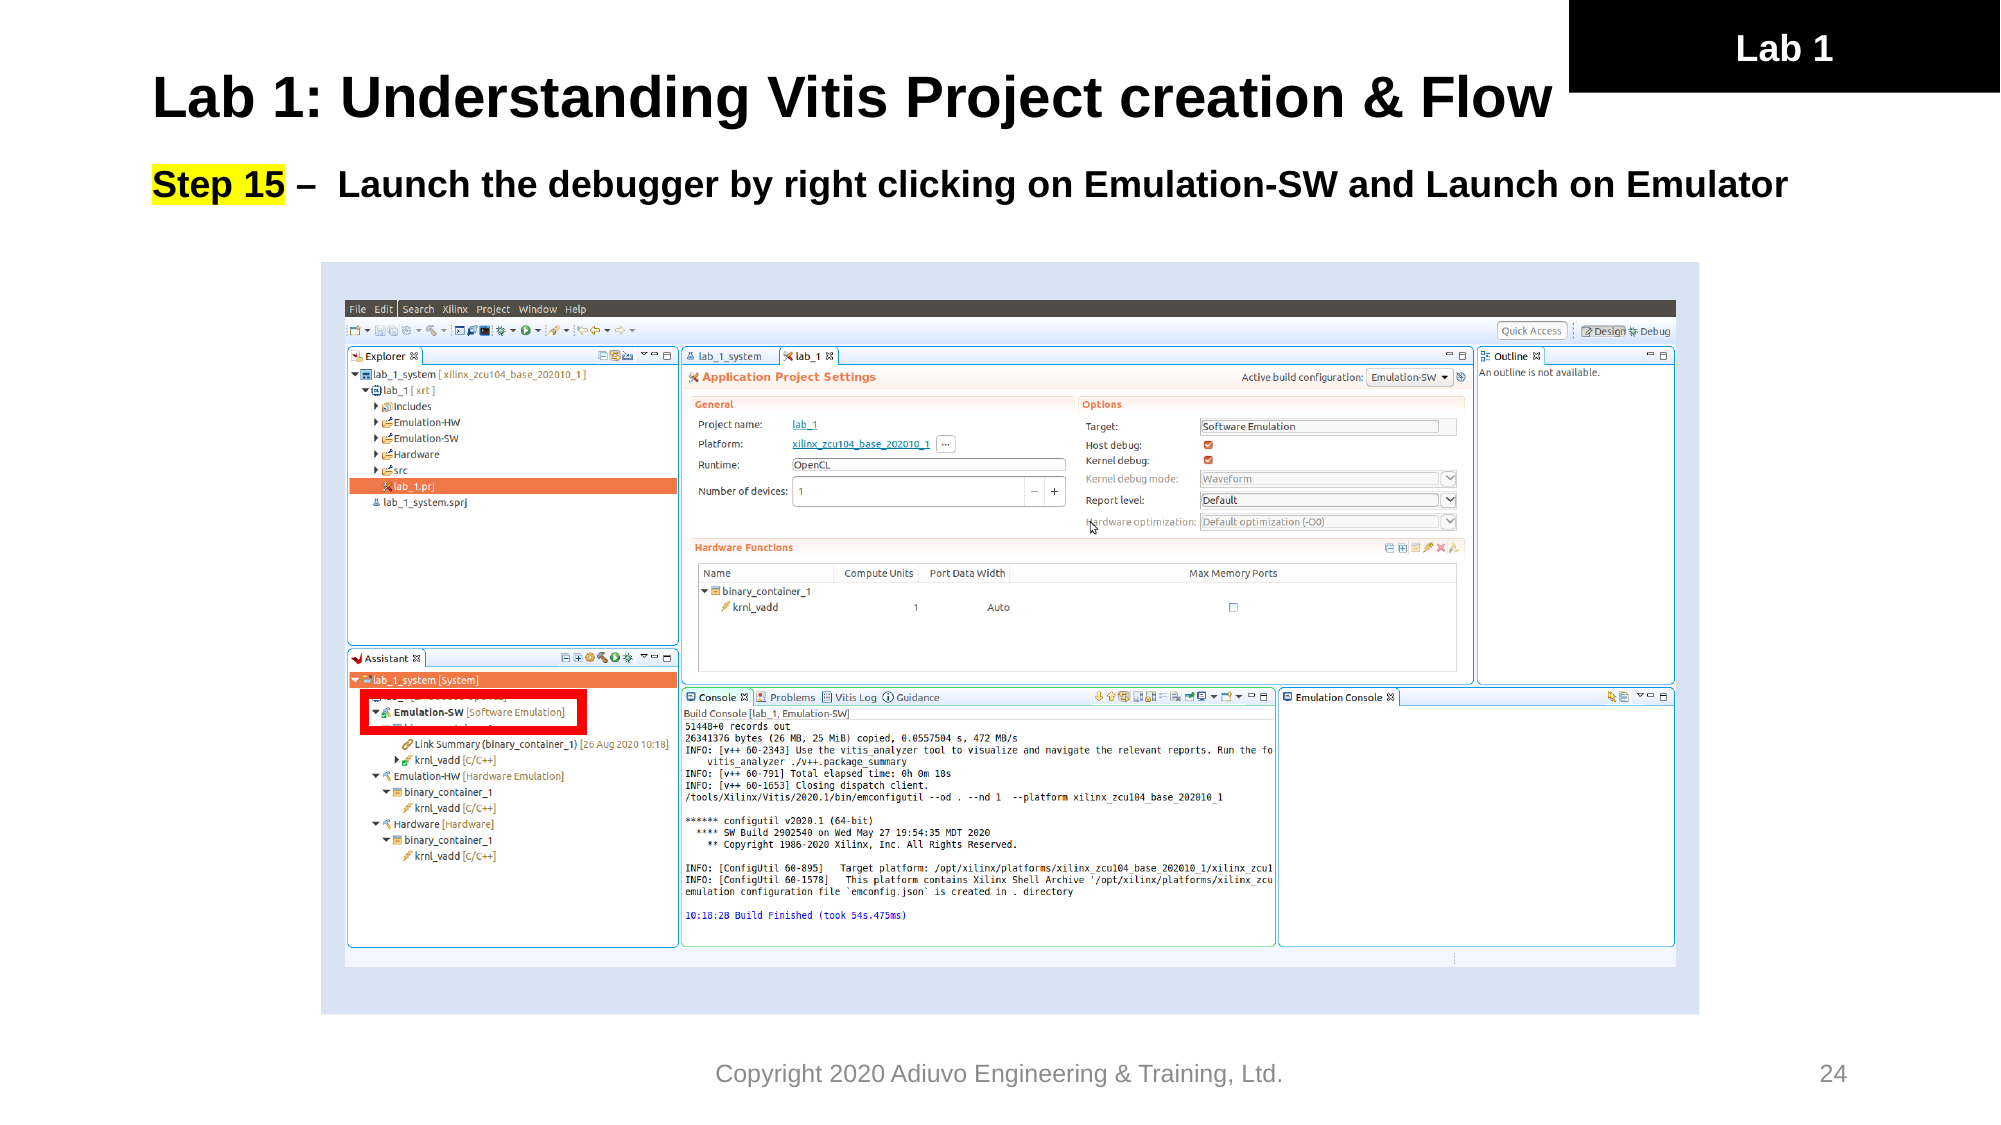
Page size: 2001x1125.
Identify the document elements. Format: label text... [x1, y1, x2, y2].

text_box Lab 1 [1568, 0, 2000, 94]
footer Copyright 2020 Adiuvo Engineering & Training, Ltd. [662, 1042, 1338, 1103]
text_box Step 15 – Launch the debugger by right clicking on Emulation-SW and Launch on Emulator [137, 152, 1863, 213]
slide_number 24 [1412, 1042, 1863, 1103]
picture [345, 300, 1676, 967]
text_box [320, 261, 1700, 1015]
title Lab 1: Understanding Vitis Project creation & Flow [137, 59, 1863, 152]
